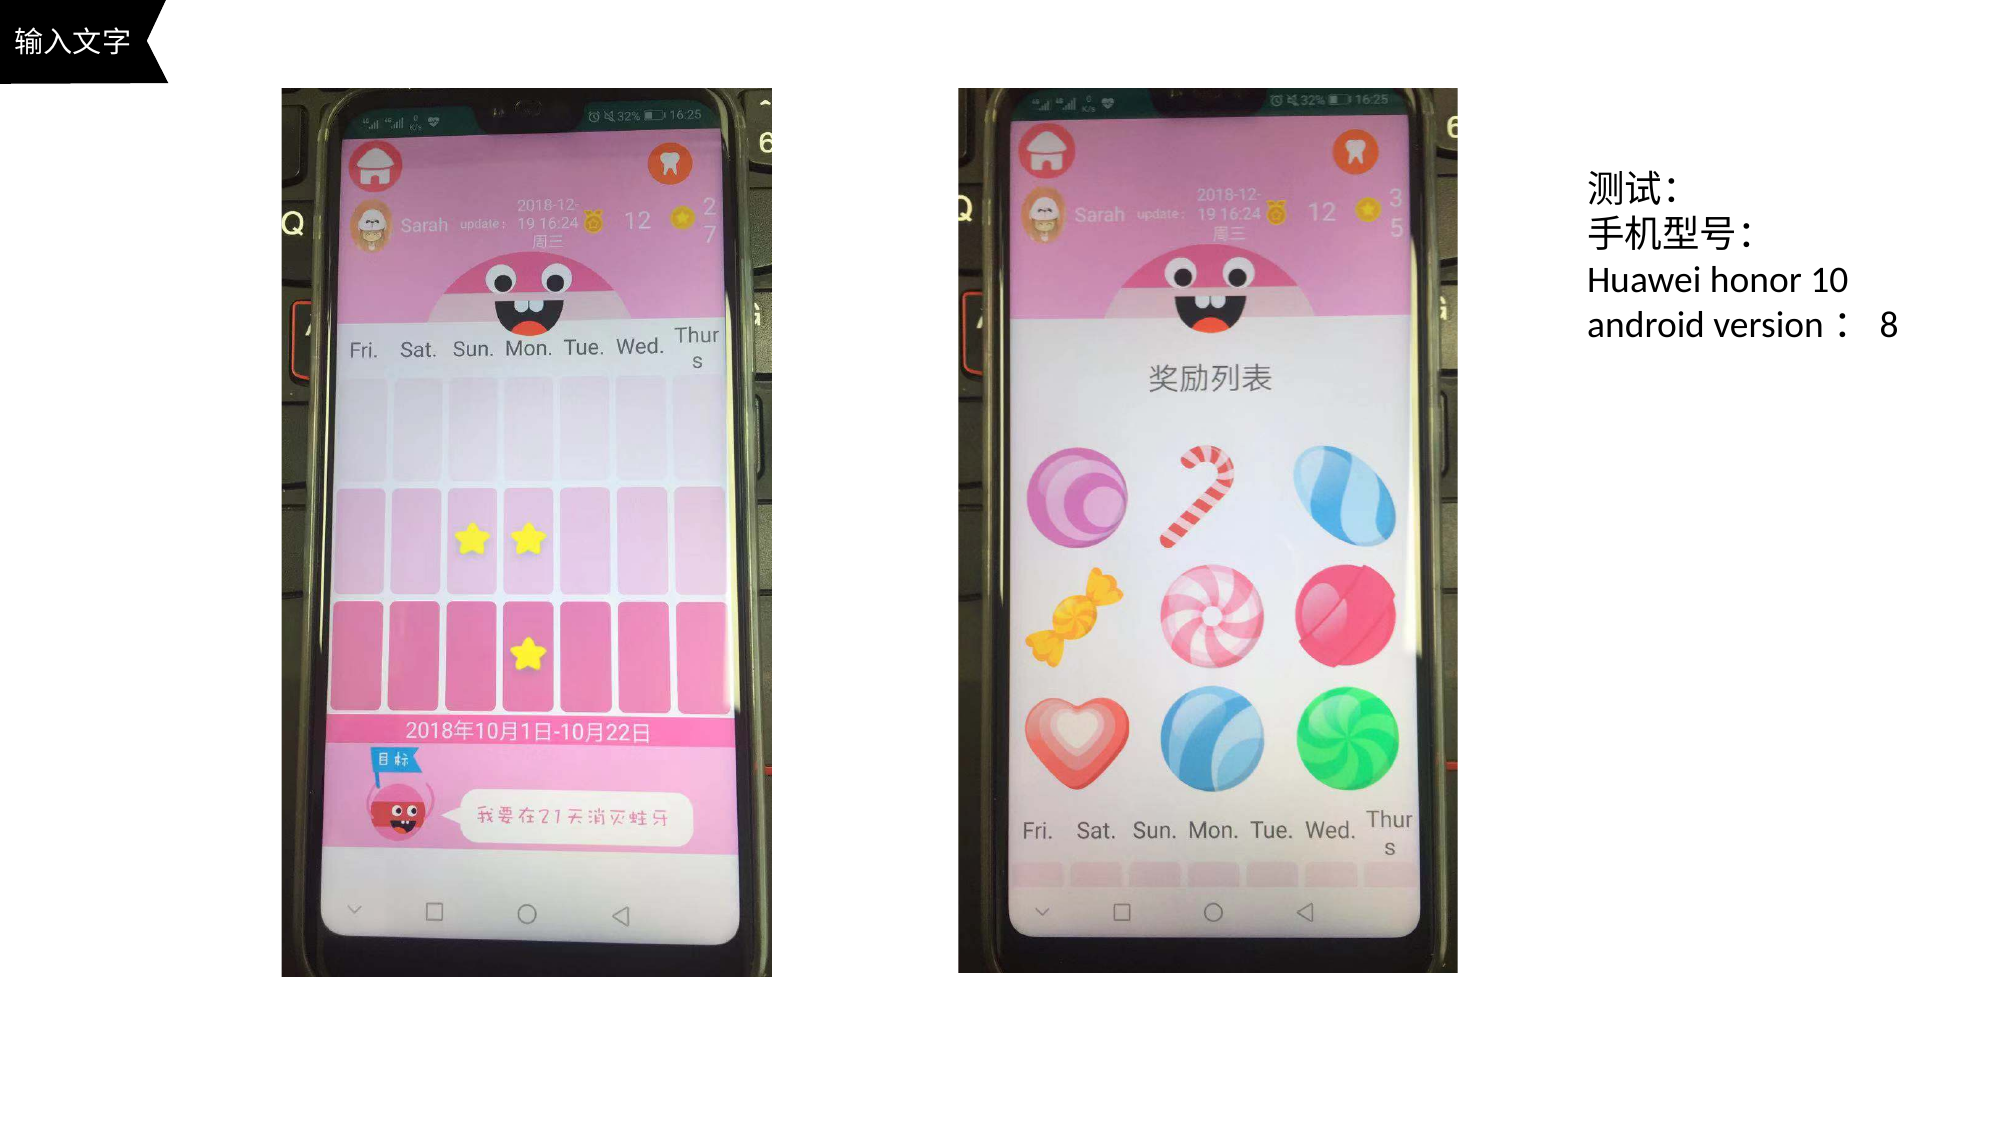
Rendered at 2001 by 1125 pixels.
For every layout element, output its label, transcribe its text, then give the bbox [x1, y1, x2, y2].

picture [281, 88, 773, 977]
text_box 测试： 手机型号： Huawei honor 10 android version：8 [1572, 157, 2000, 398]
picture [958, 88, 1458, 973]
text_box 输入文字 [0, 15, 146, 66]
text_box [0, 0, 170, 85]
